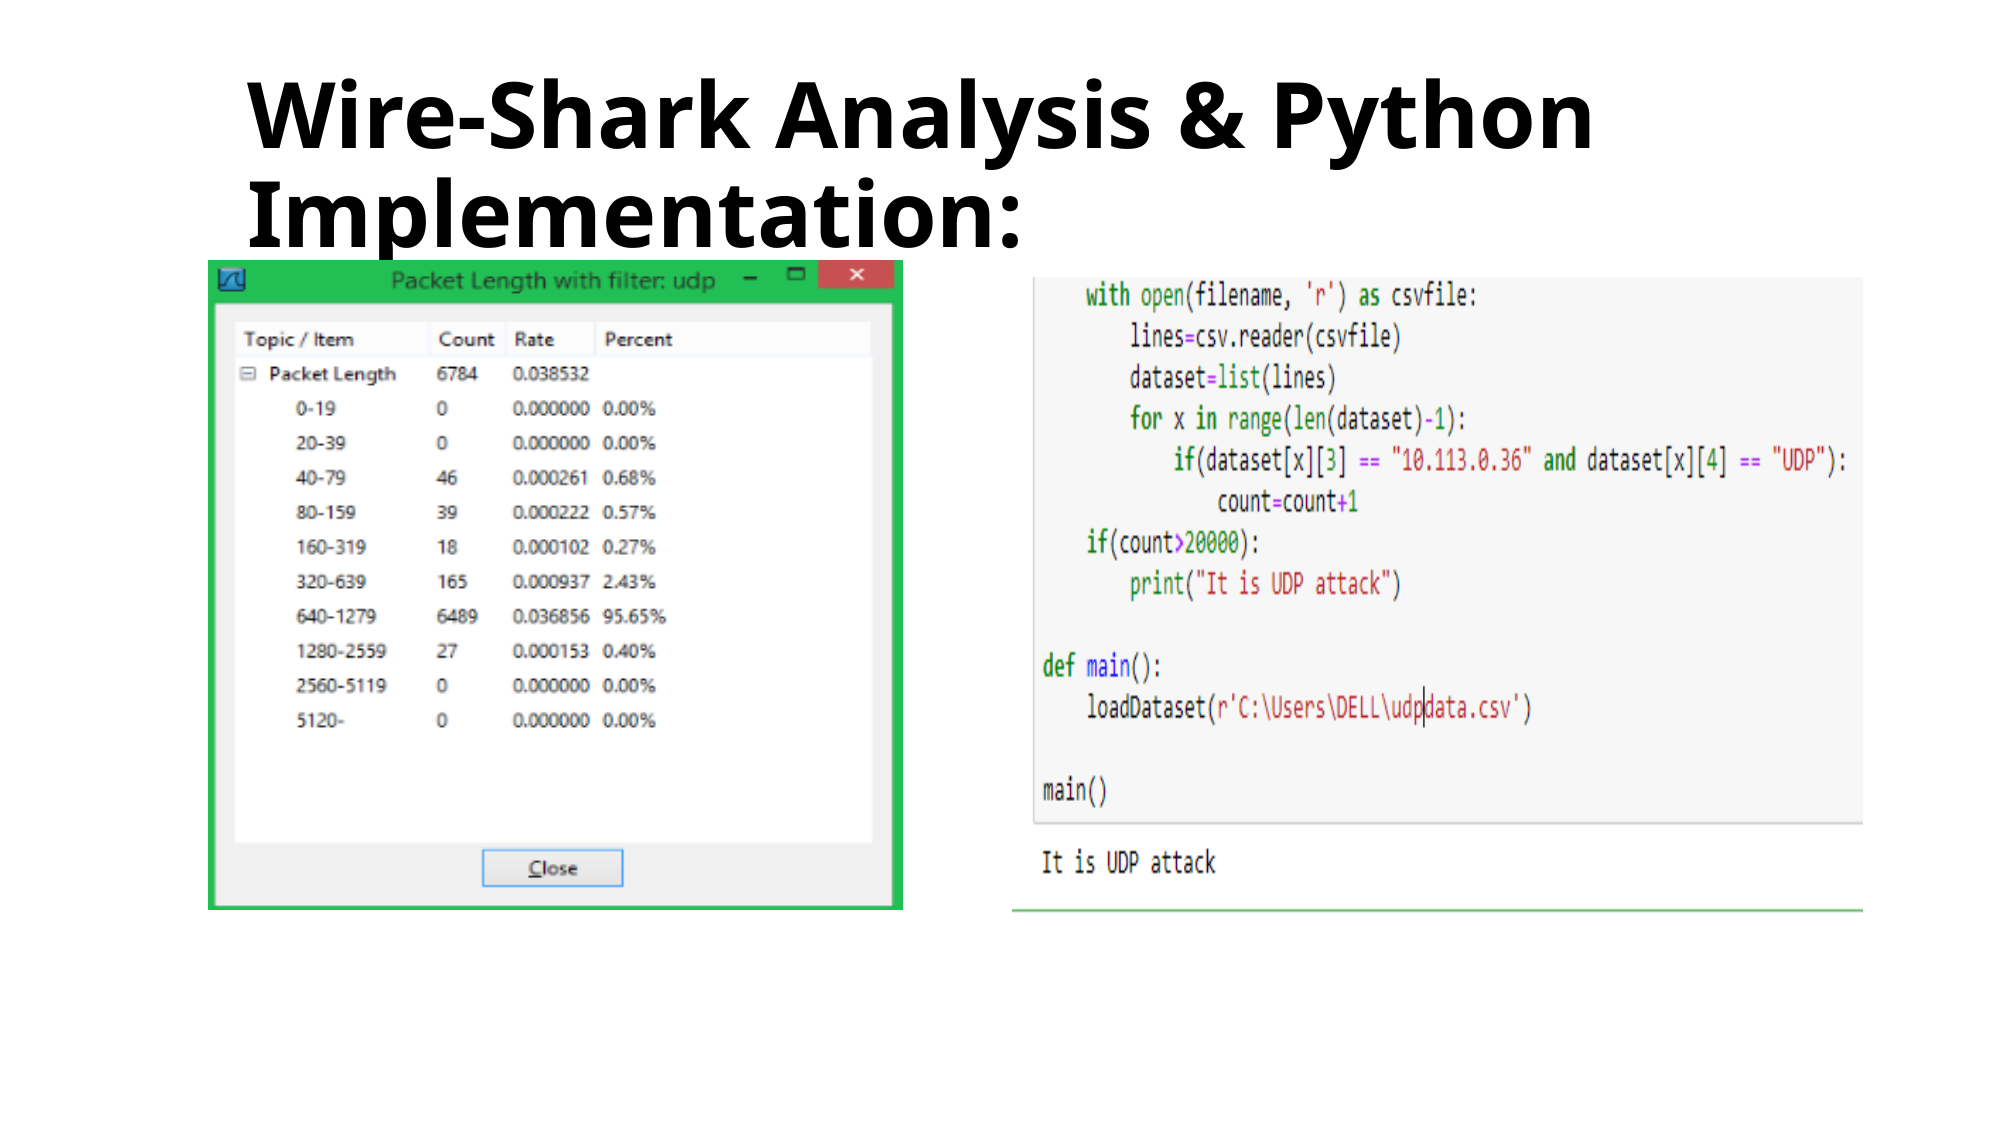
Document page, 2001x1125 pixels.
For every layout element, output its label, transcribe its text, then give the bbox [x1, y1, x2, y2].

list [208, 260, 903, 911]
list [1012, 277, 1863, 927]
title Wire-Shark Analysis & Python Implementation: [232, 59, 1863, 278]
